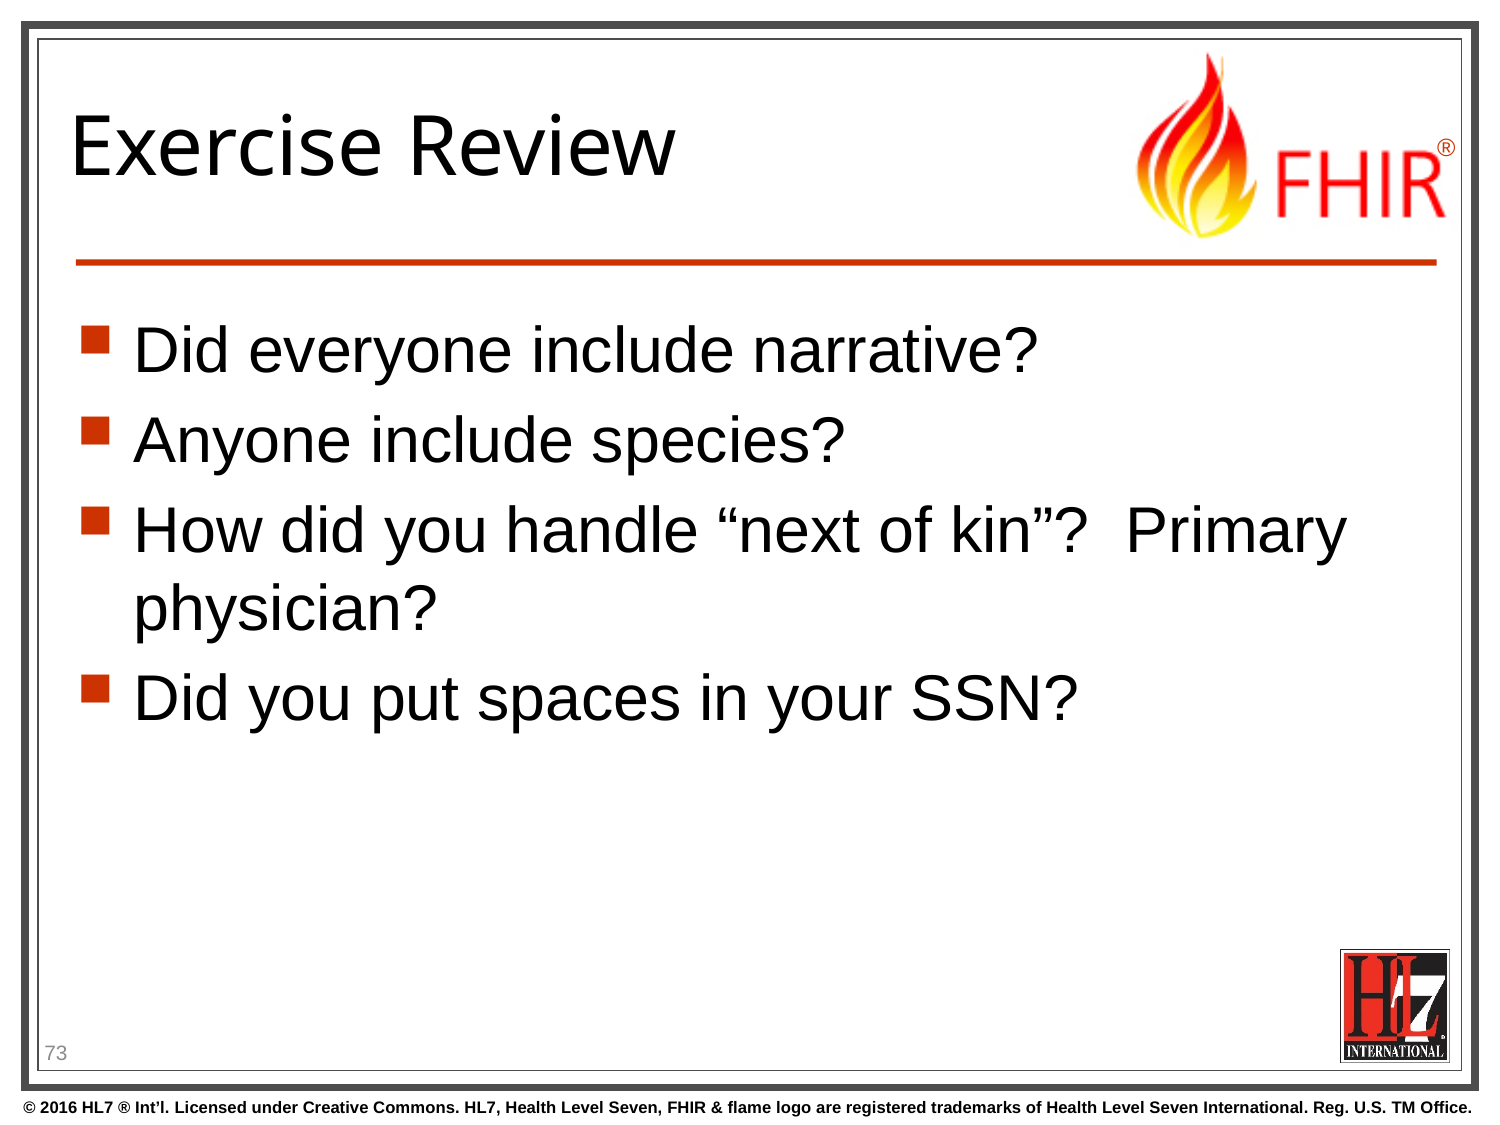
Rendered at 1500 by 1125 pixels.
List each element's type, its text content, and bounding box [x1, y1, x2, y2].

slide_number 73 [29, 1034, 148, 1071]
picture [1124, 42, 1458, 249]
title Exercise Review [53, 54, 1128, 249]
picture [1340, 949, 1450, 1063]
list Did everyone include narrative? Anyone include species? How did you handle “next of kin”? Primary physician? Did you put spaces in your SSN? [62, 299, 1438, 1059]
